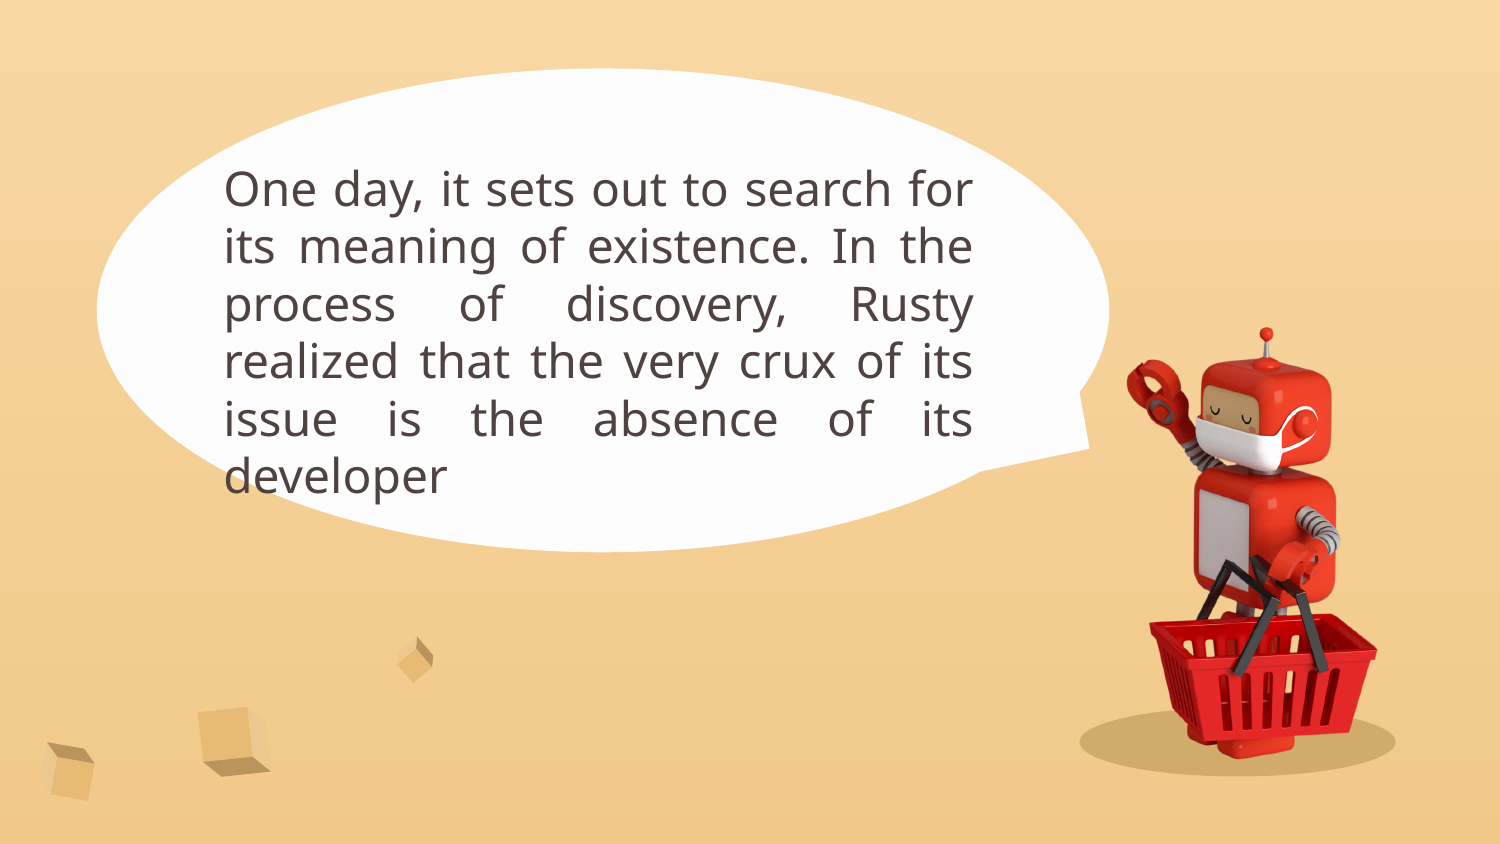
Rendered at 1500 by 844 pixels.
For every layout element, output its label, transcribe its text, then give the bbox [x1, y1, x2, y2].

subtitle One day, it sets out to search for its meaning of existence. In the process of discovery, Rusty realized that the very crux of its issue is the absence of its developer [208, 143, 990, 317]
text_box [1079, 292, 1404, 777]
